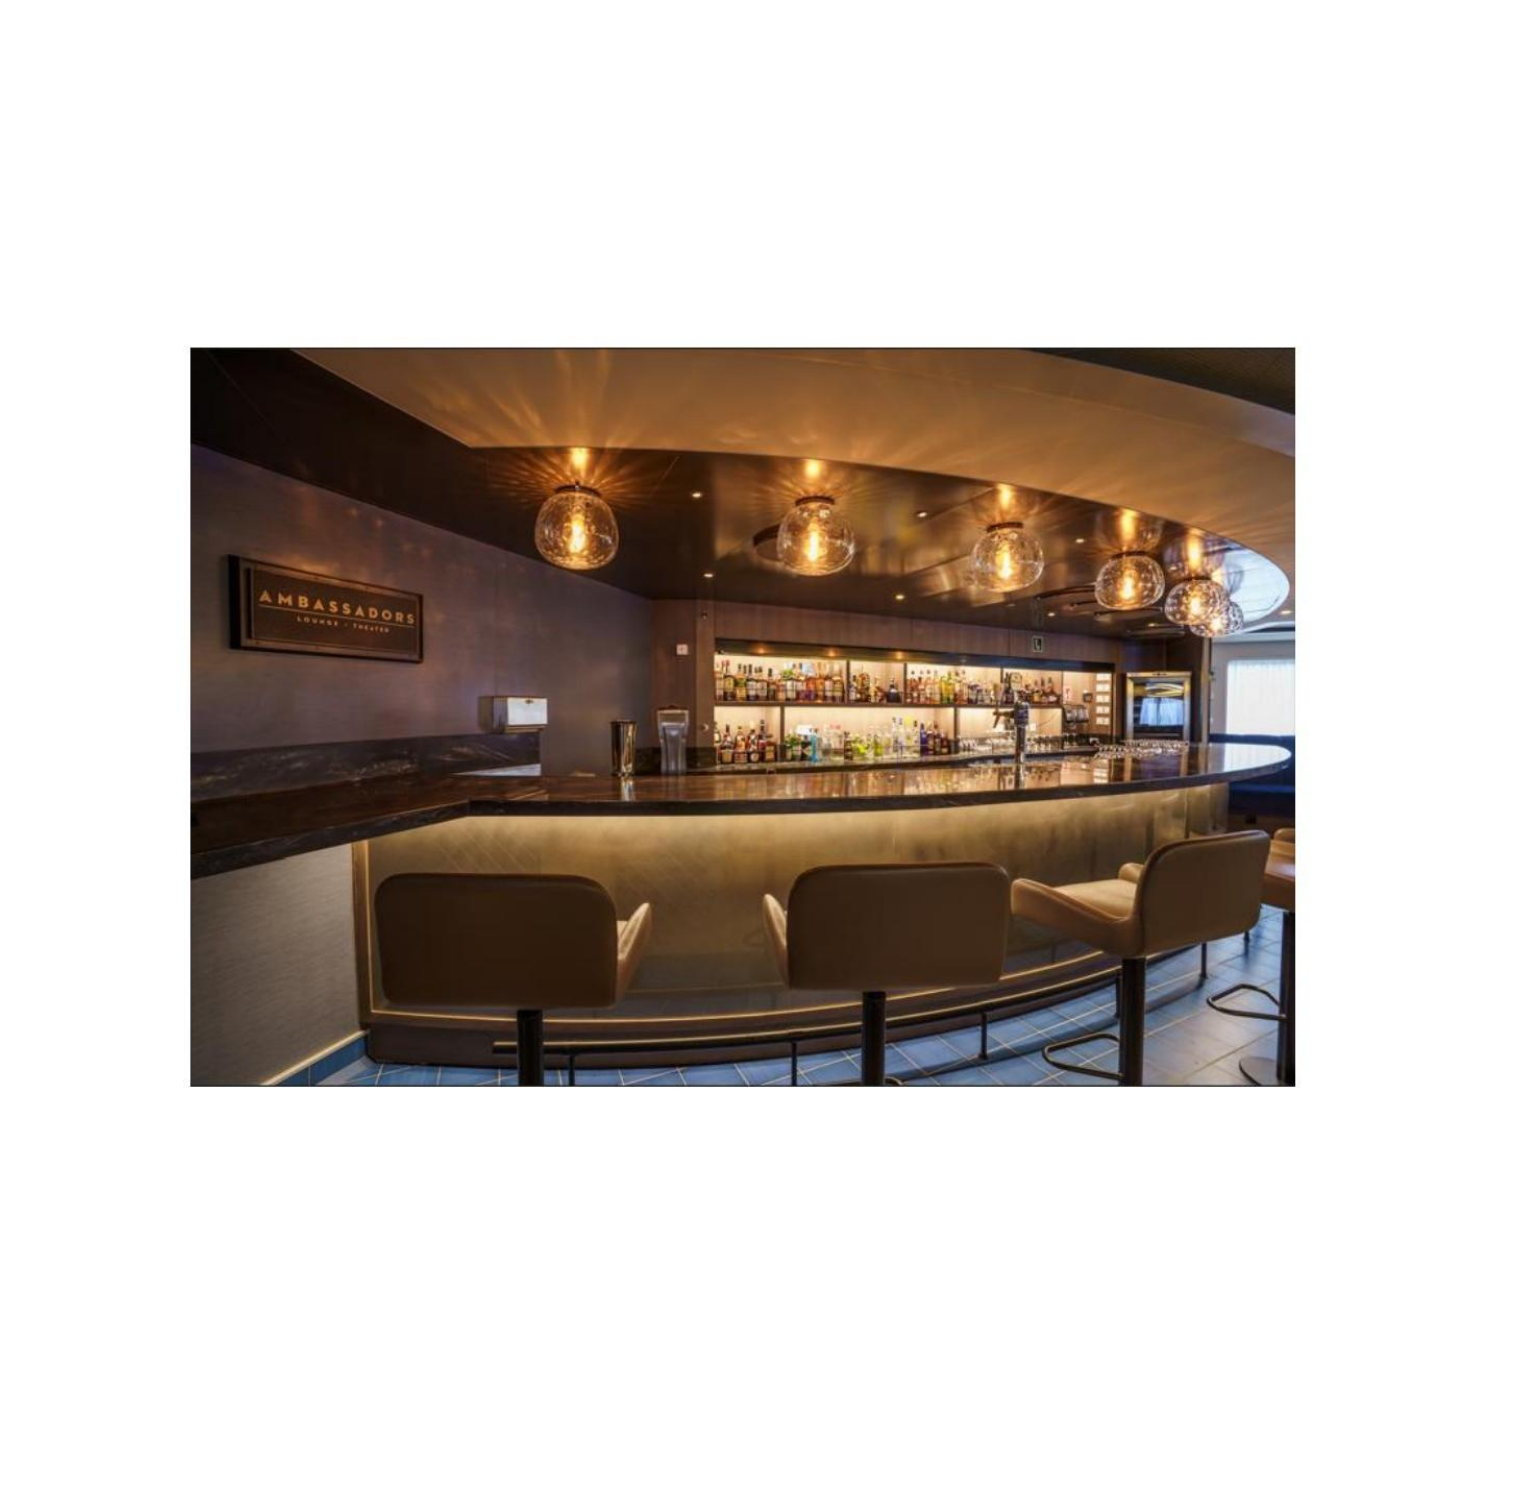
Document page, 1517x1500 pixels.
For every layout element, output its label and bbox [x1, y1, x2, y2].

picture [8, 187, 1509, 1313]
